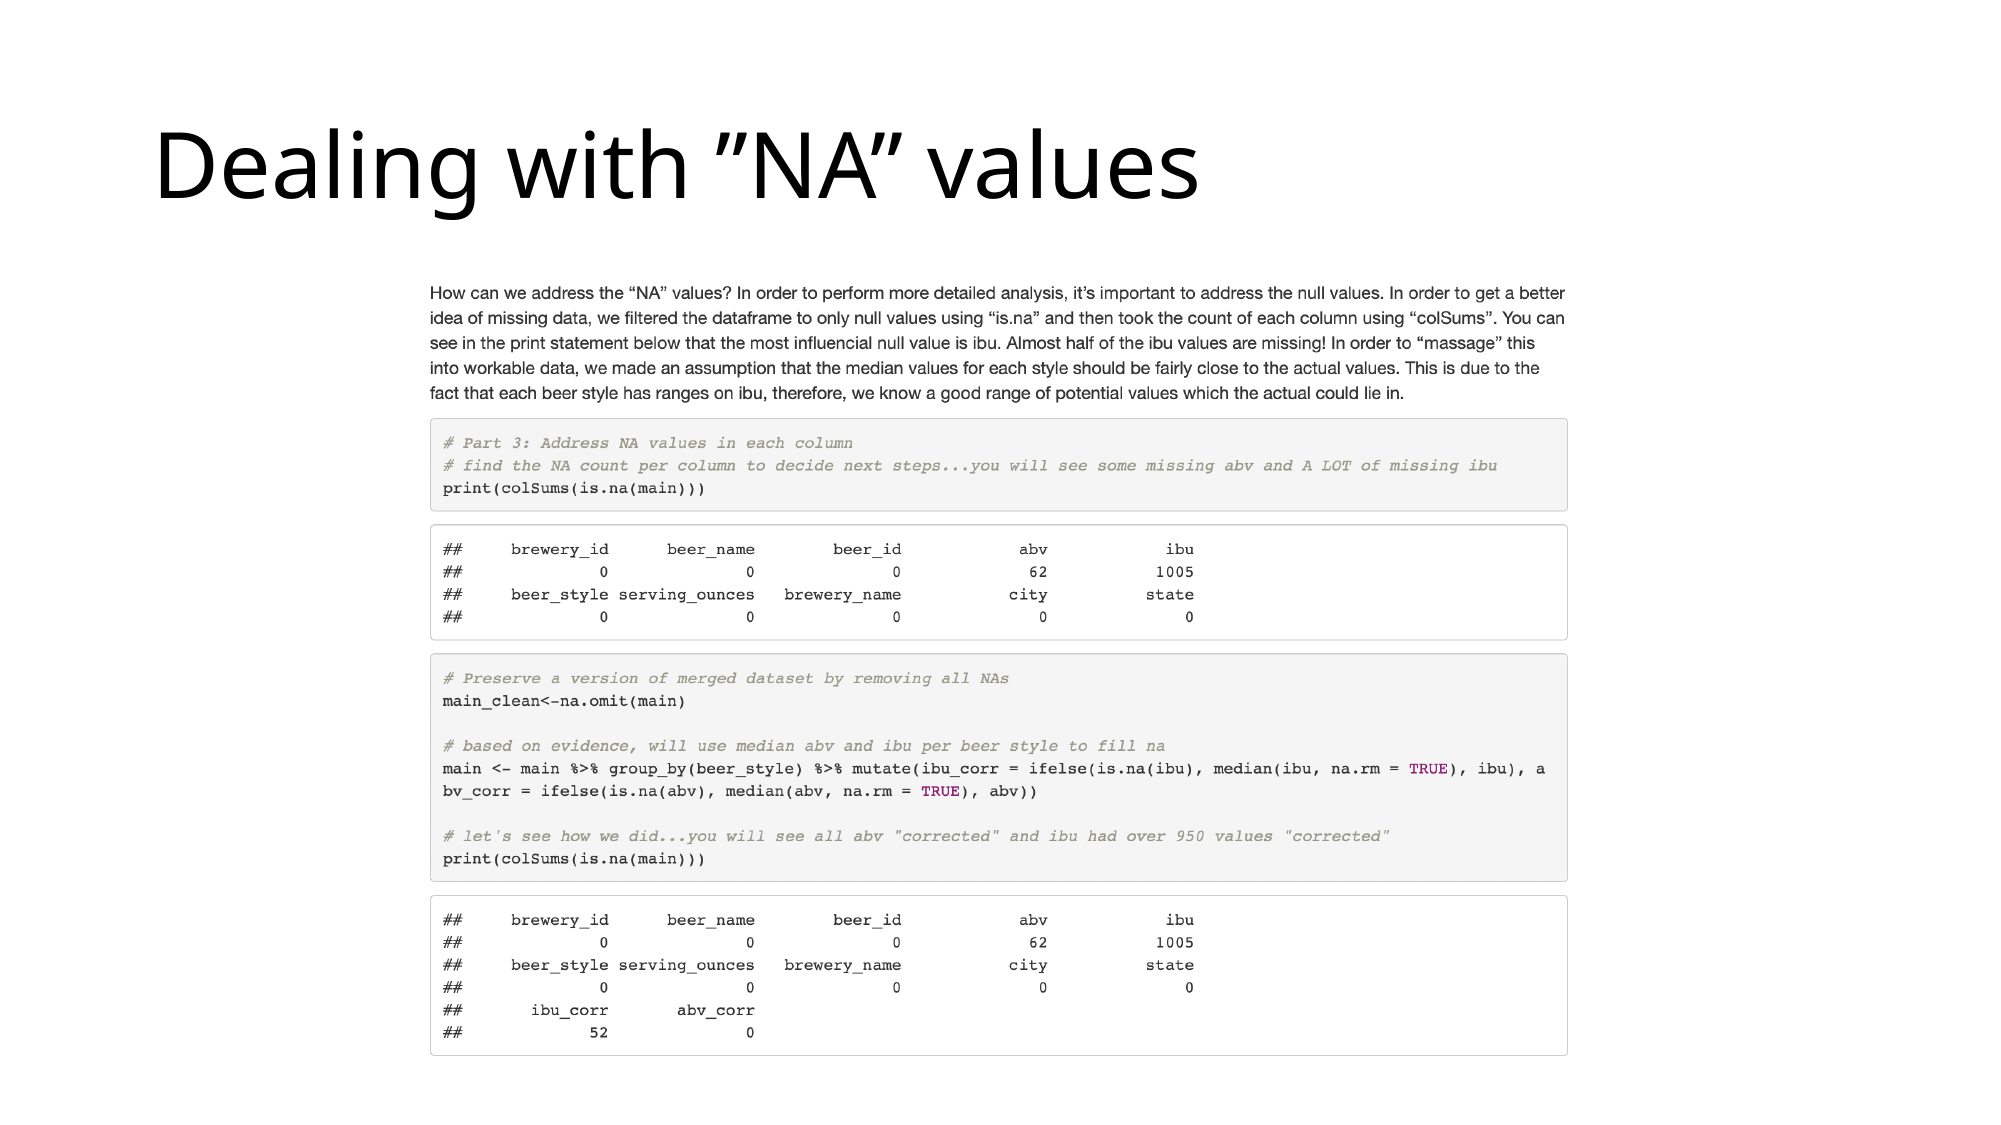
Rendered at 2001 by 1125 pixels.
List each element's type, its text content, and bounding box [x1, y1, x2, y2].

title Dealing with ”NA” values [137, 59, 1863, 278]
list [422, 276, 1578, 1066]
